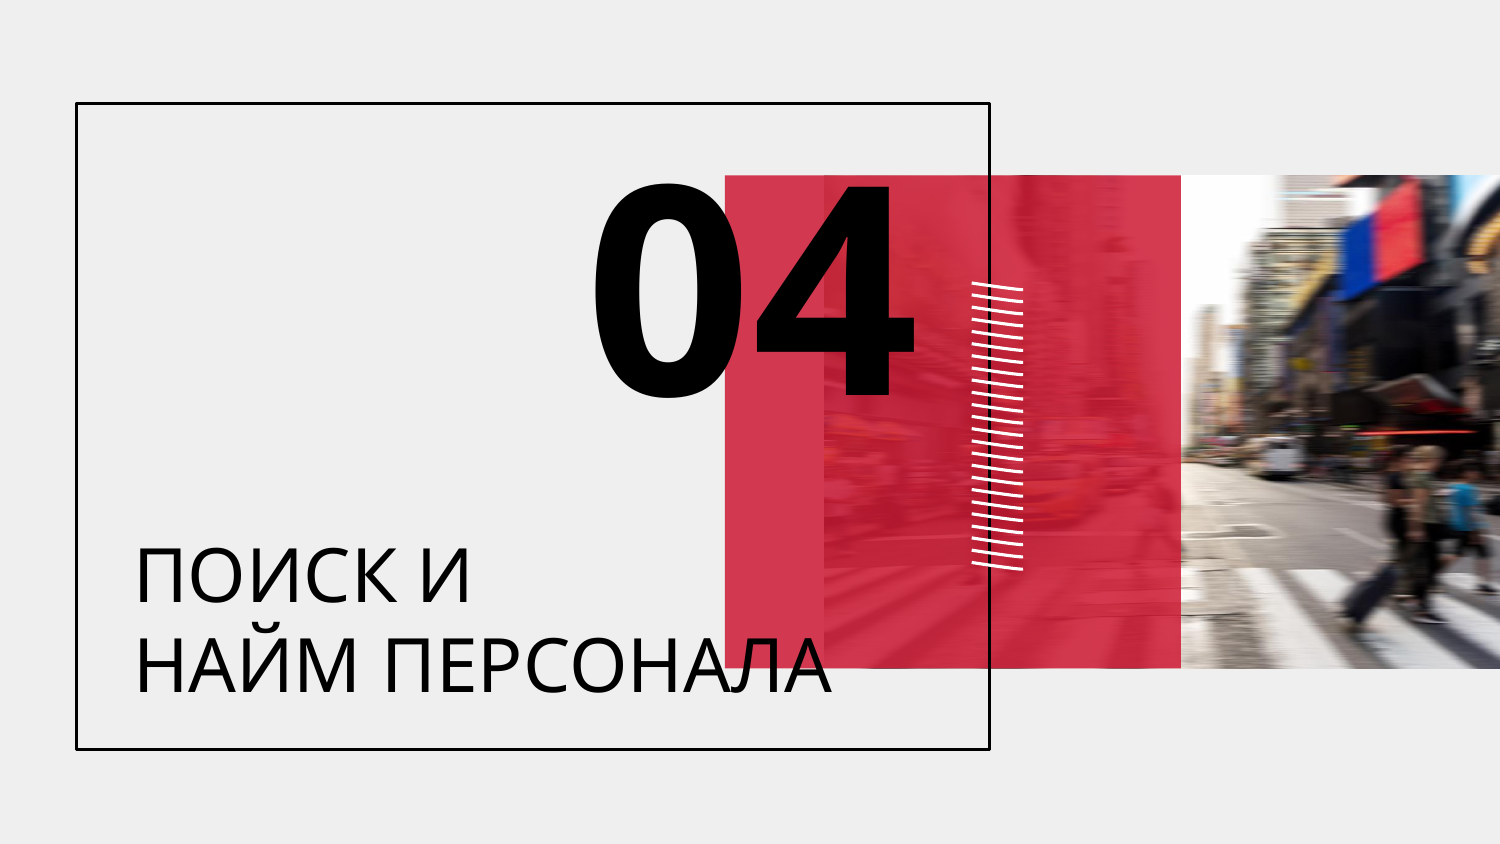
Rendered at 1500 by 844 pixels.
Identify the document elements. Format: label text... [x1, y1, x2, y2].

title 04 [552, 131, 935, 426]
title ПОИСК И НАЙМ ПЕРСОНАЛА [118, 532, 935, 704]
text_box [76, 103, 990, 750]
picture [823, 175, 1500, 669]
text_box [971, 282, 1024, 570]
